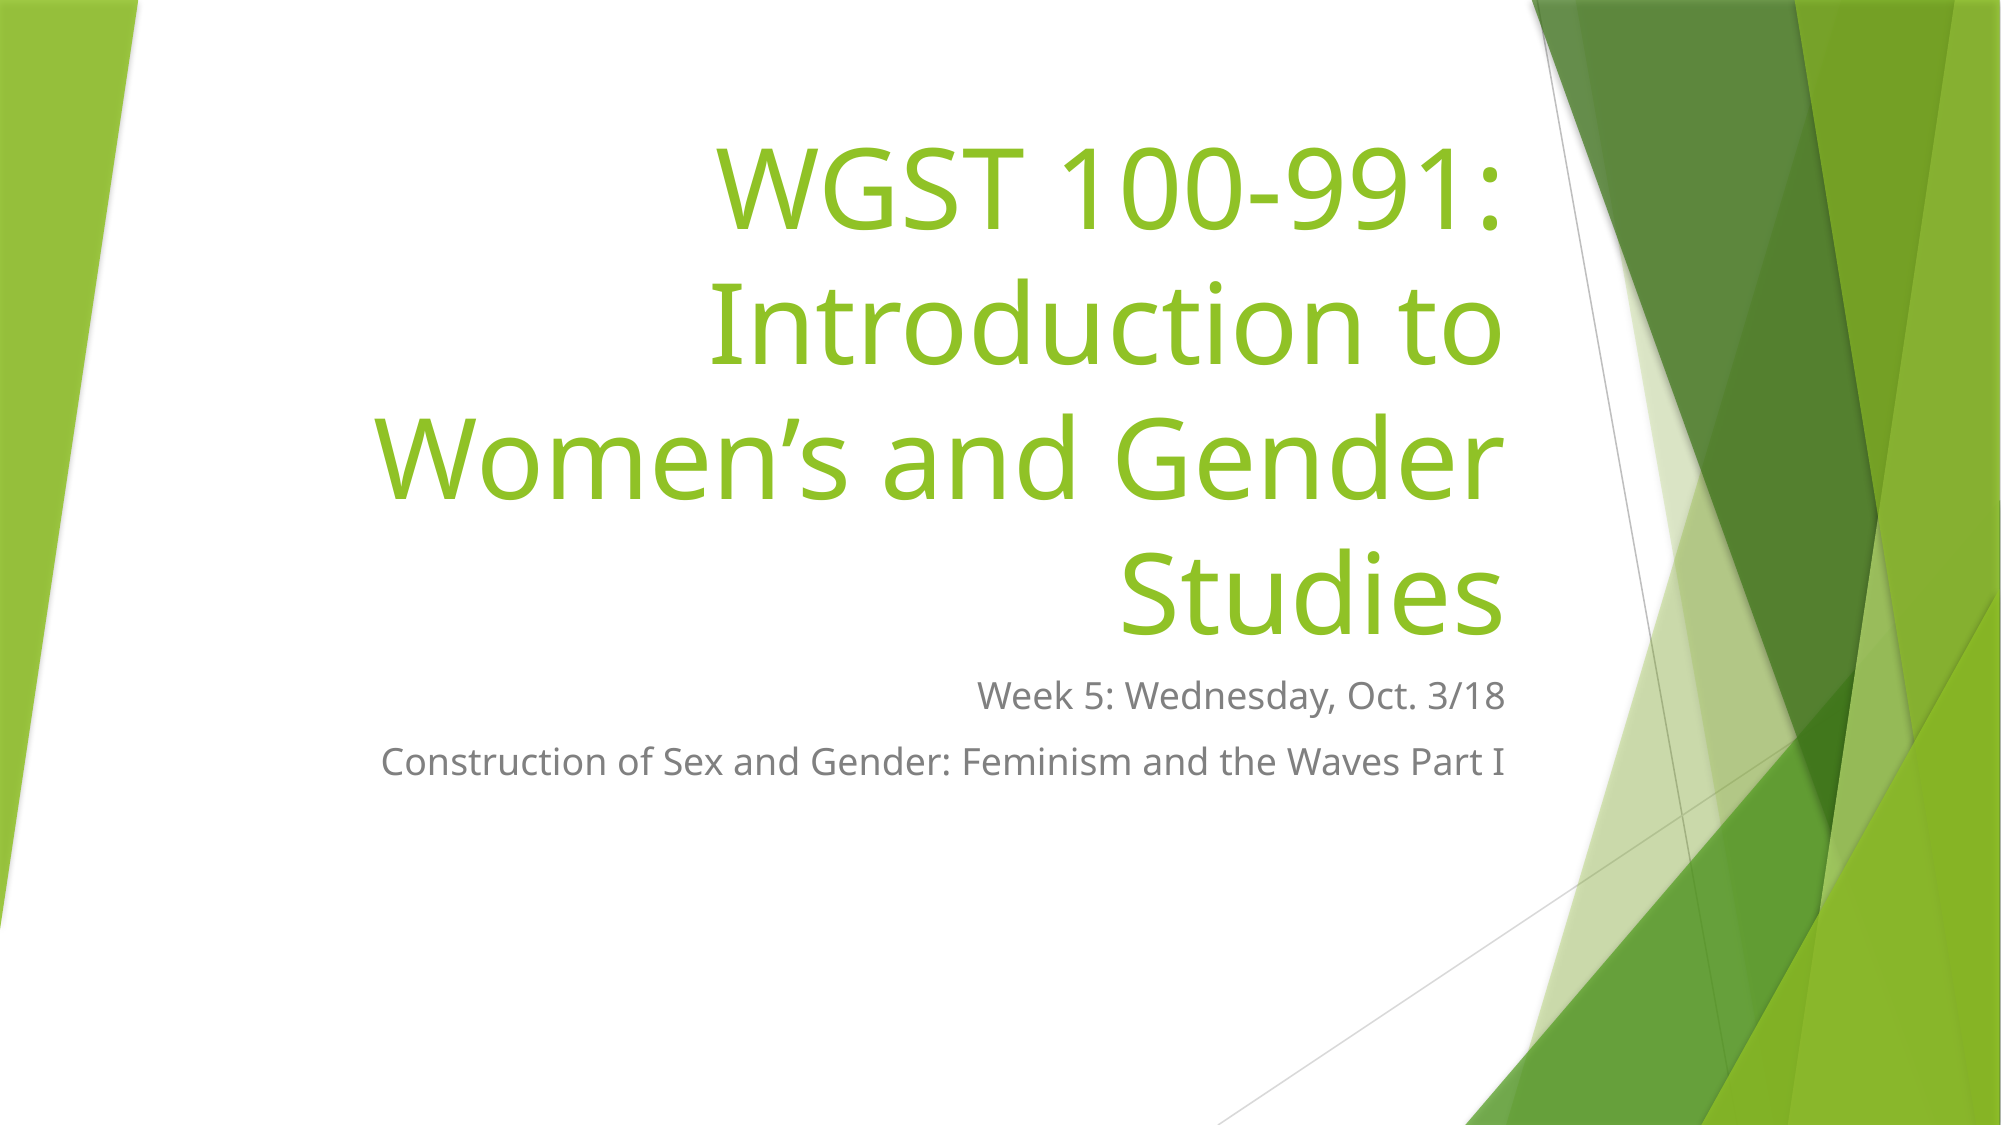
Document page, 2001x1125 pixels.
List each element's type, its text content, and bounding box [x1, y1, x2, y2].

title WGST 100-991: Introduction to Women’s and Gender Studies [247, 394, 1522, 664]
subtitle Week 5: Wednesday, Oct. 3/18 Construction of Sex and Gender: Feminism and the Waves Part I [247, 664, 1522, 845]
